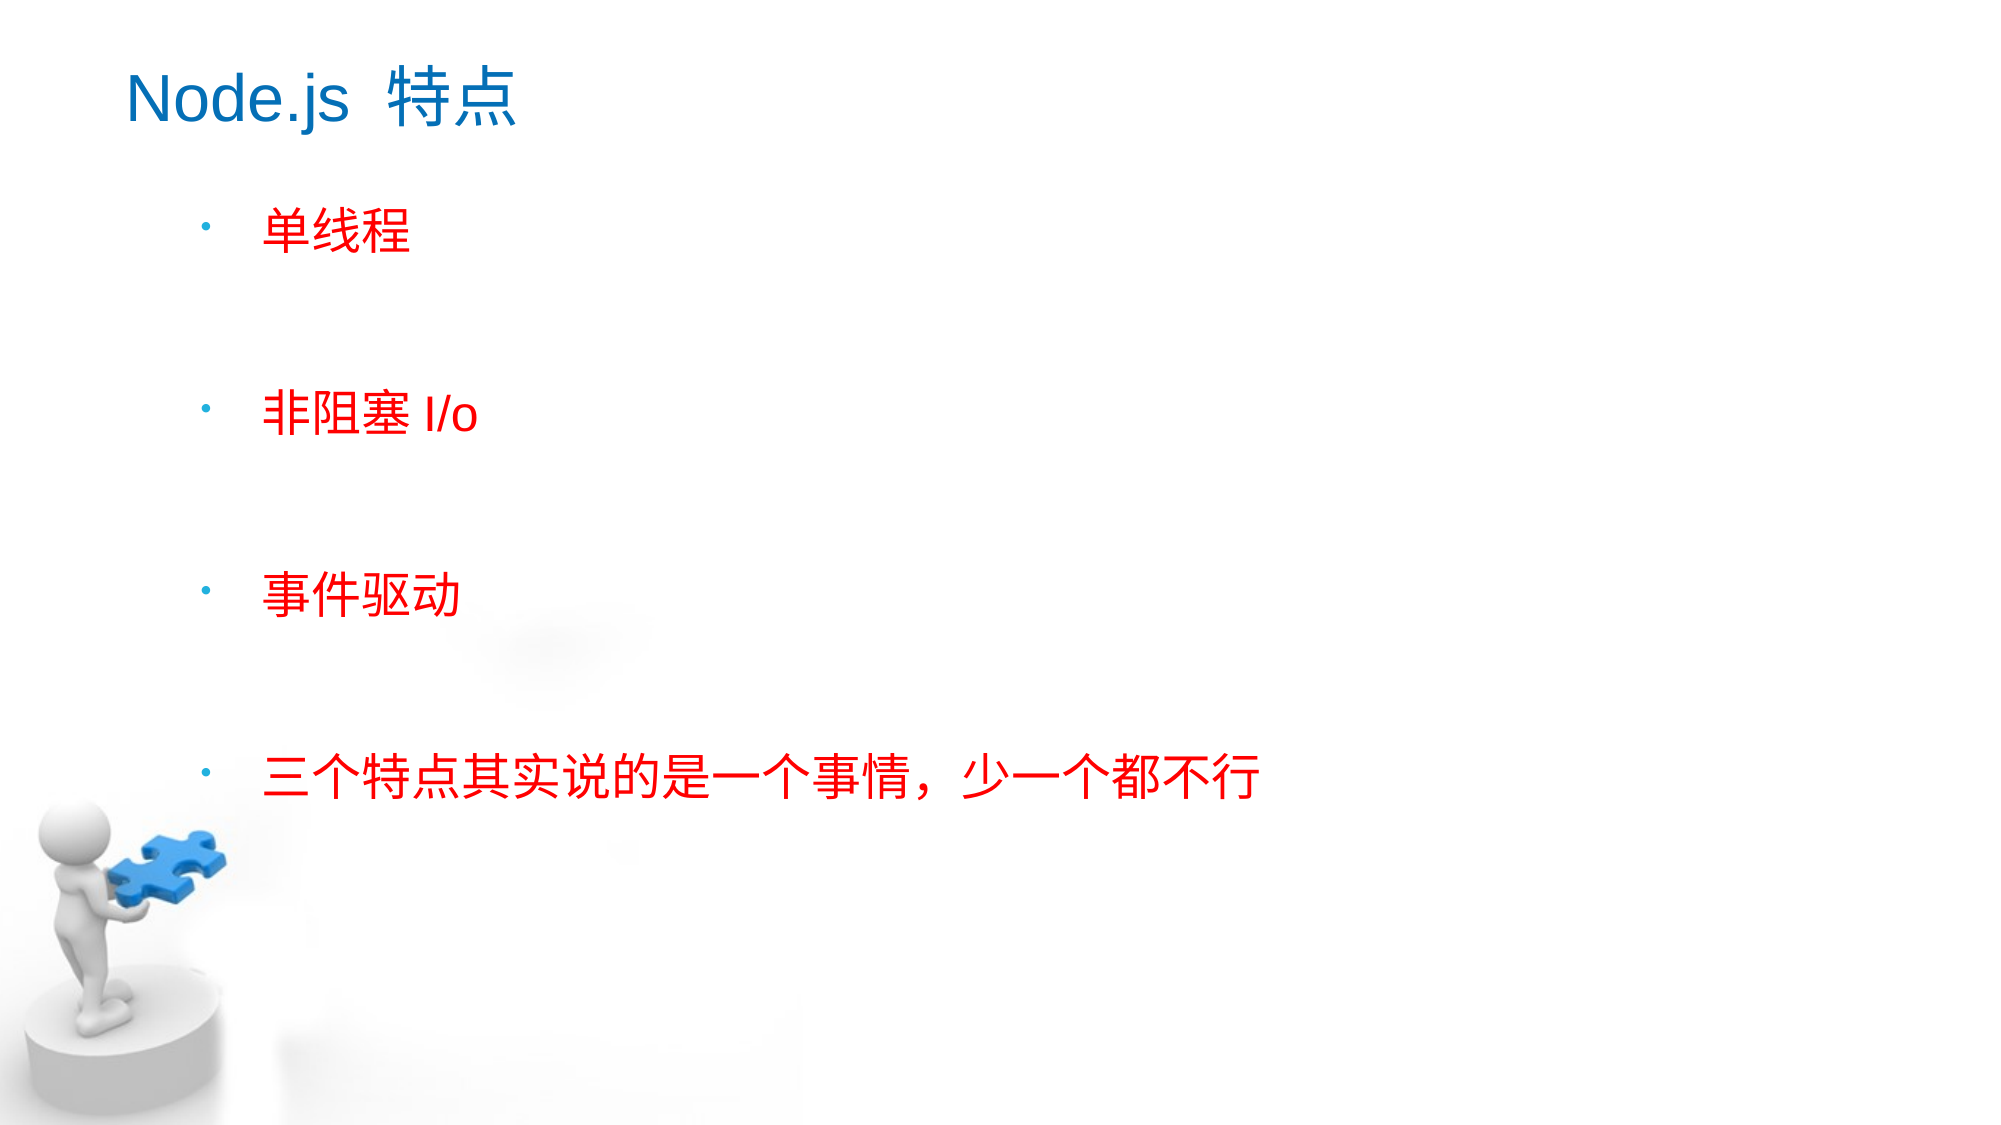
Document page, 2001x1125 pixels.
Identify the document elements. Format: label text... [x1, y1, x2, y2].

picture [0, 383, 1296, 1125]
title Node.js 特点 [110, 35, 1908, 166]
list 单线程 非阻塞I/o 事件驱动 三个特点其实说的是一个事情，少一个都不行 [186, 185, 1908, 1023]
